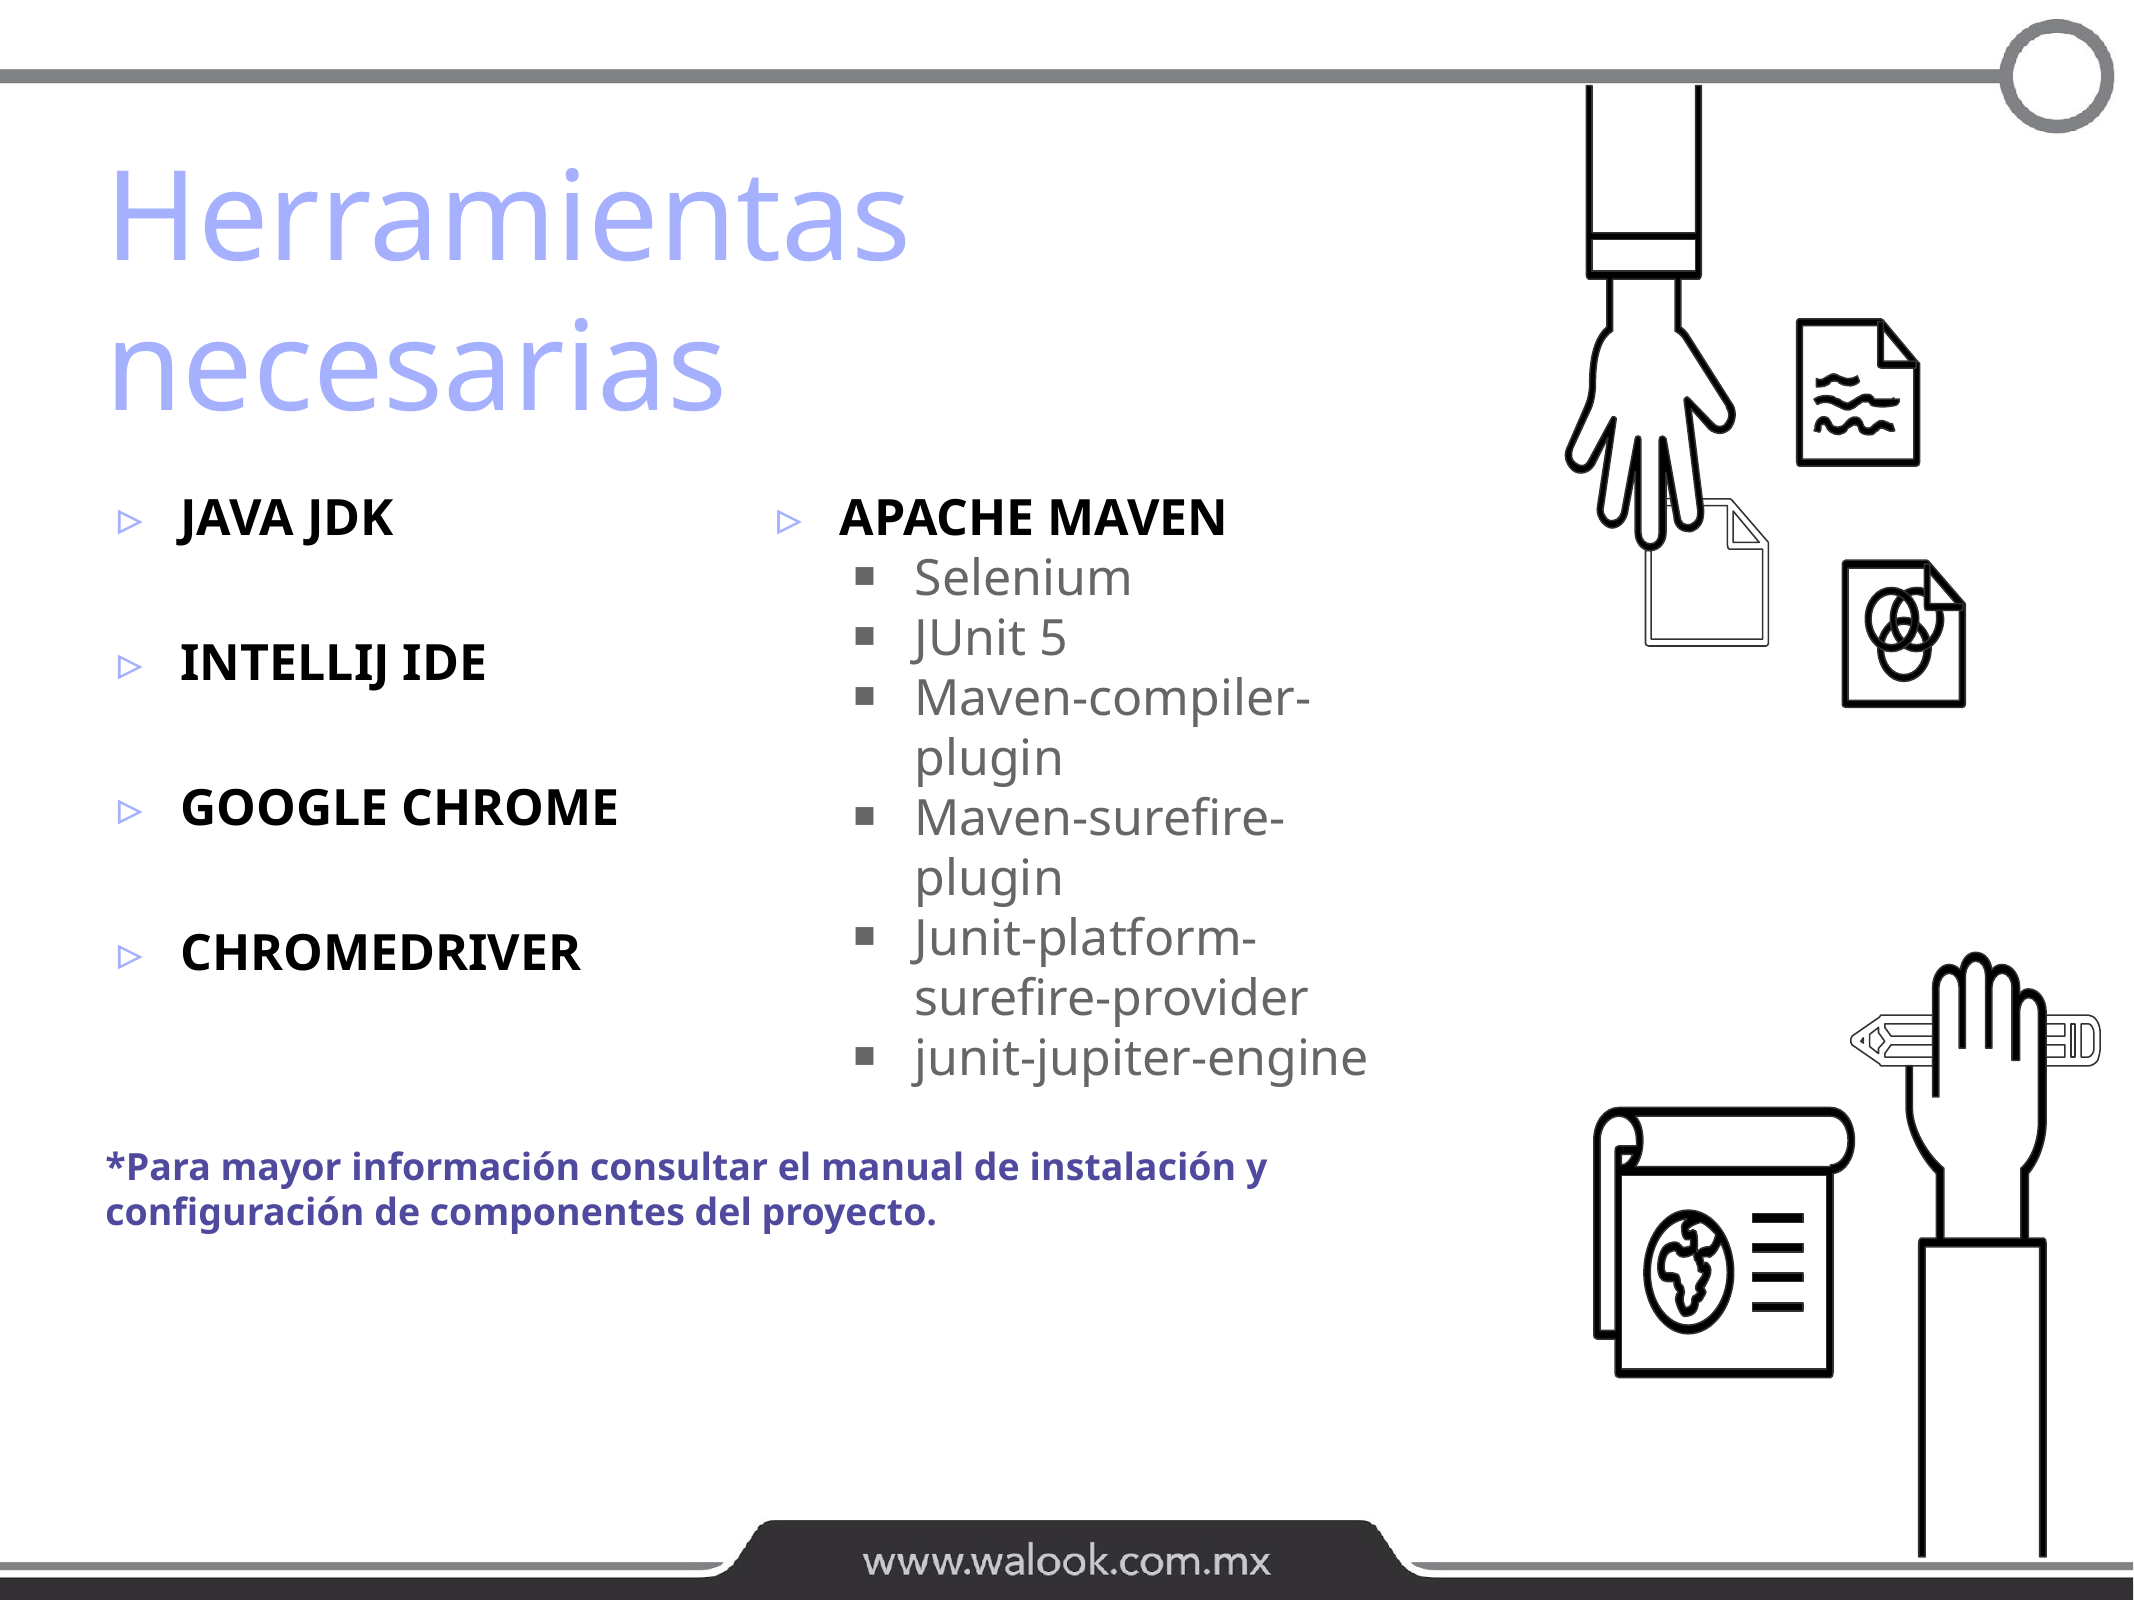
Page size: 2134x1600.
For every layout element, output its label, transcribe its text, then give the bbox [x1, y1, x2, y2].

text_box APACHE MAVEN Selenium JUnit 5 Maven-compiler-plugin Maven-surefire-plugin Junit-platform-surefire-provider junit-jupiter-engine [750, 470, 1449, 1121]
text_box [1593, 952, 2101, 1558]
text_box JAVA JDK INTELLIJ IDE GOOGLE CHROME CHROMEDRIVER [90, 470, 750, 1121]
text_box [1564, 85, 1966, 708]
text_box *Para mayor información consultar el manual de instalación y configuración de componentes del proyecto. [90, 1127, 1449, 1443]
picture [0, 0, 2134, 1600]
text_box Herramientas necesarias [90, 213, 1449, 450]
